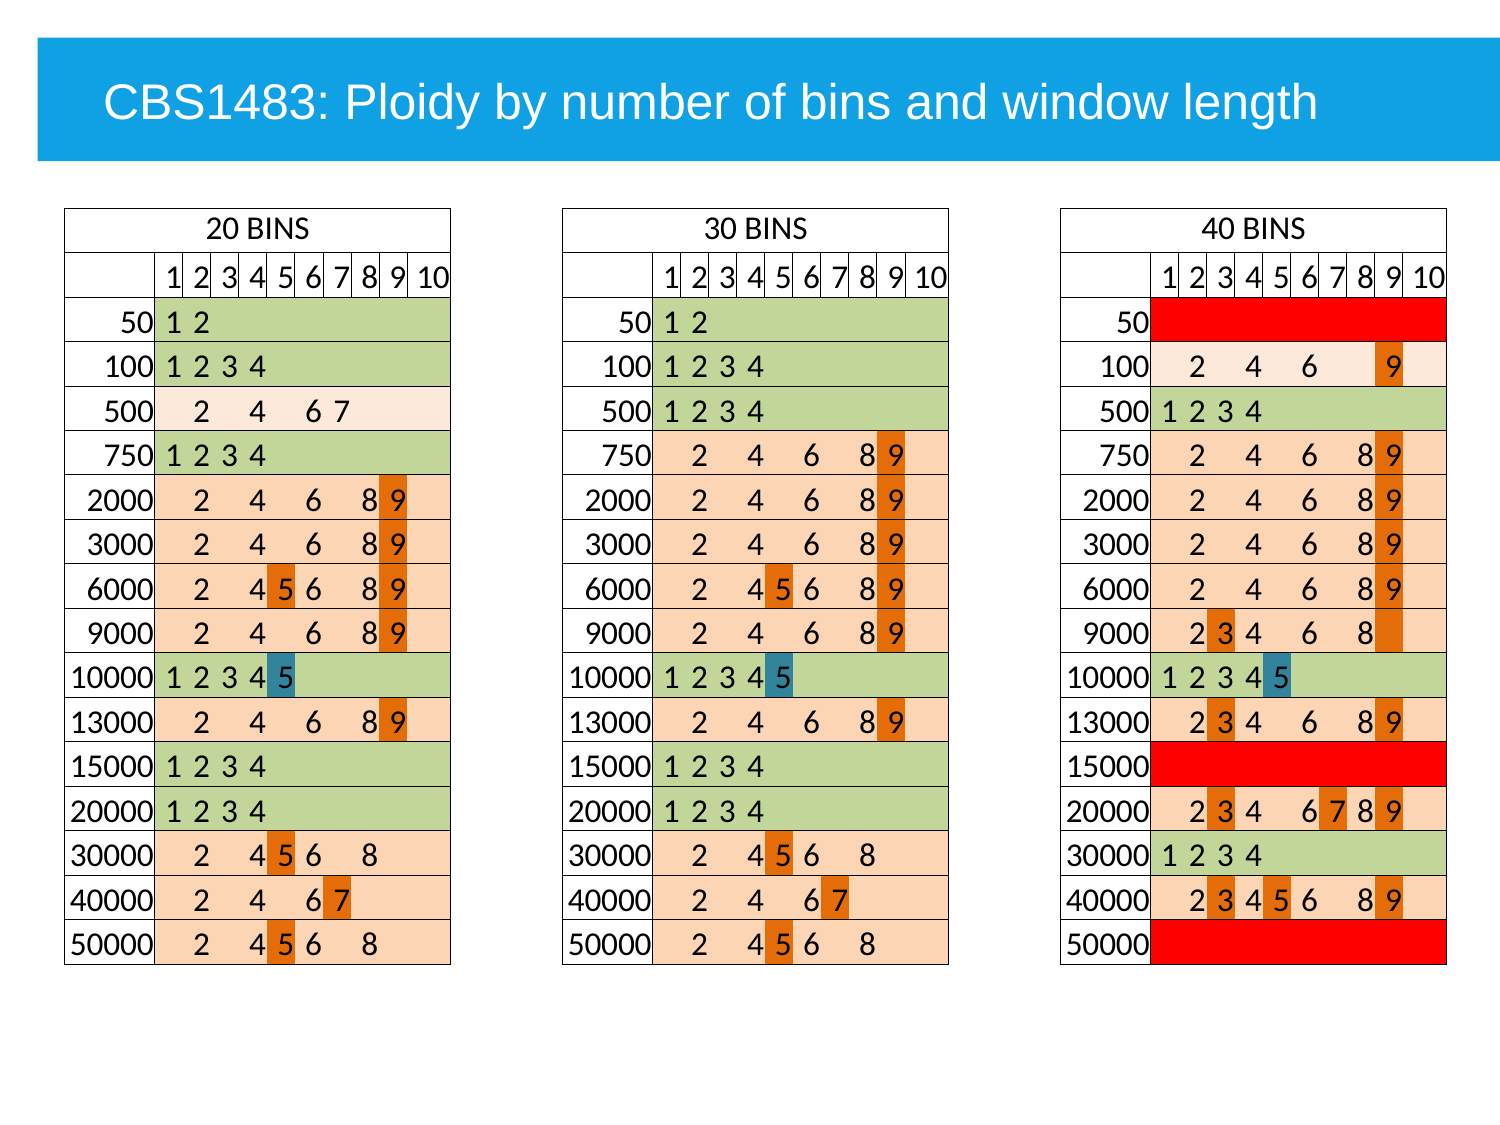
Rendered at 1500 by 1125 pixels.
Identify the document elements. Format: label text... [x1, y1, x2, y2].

table_cell [407, 609, 450, 652]
table_cell [1179, 742, 1207, 786]
table_cell 9 [379, 698, 407, 741]
table_cell [1347, 342, 1375, 386]
table_cell [1319, 475, 1347, 519]
table_cell [323, 698, 351, 741]
table_header [949, 208, 1060, 253]
text_box [37, 37, 1500, 162]
table_cell [323, 431, 351, 474]
table_cell [451, 253, 562, 297]
table_cell 100 [65, 342, 154, 386]
table_cell [653, 564, 681, 608]
table_cell [323, 564, 351, 608]
table_cell 9 [877, 609, 905, 652]
table_cell 4 [1235, 520, 1263, 563]
table_cell [267, 742, 295, 786]
table_cell 3 [211, 253, 238, 297]
table_cell [905, 698, 948, 741]
table_cell [1291, 742, 1319, 786]
table_cell [211, 298, 239, 341]
table_cell [737, 298, 765, 341]
table_cell [155, 520, 183, 563]
table_cell 4 [737, 564, 765, 608]
table_cell 2 [1179, 609, 1207, 652]
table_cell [653, 876, 948, 919]
table_cell [239, 298, 267, 341]
table_cell [267, 609, 295, 652]
table_cell 4 [239, 564, 267, 608]
table_cell [877, 653, 905, 697]
table_cell 10 [1403, 253, 1446, 297]
table_cell [821, 387, 849, 430]
table_cell [949, 519, 1060, 564]
table_cell [905, 387, 948, 430]
table_cell 8 [1347, 609, 1375, 652]
table_cell 8 [1347, 698, 1375, 741]
table_cell [211, 564, 239, 608]
table_cell [407, 787, 450, 830]
table_cell 9 [877, 253, 905, 297]
table_cell 2 [1179, 698, 1207, 741]
table_cell [1319, 653, 1347, 697]
table_cell 500 [65, 387, 154, 430]
table_cell [407, 387, 450, 430]
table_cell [1061, 876, 1150, 919]
table_cell 4 [239, 475, 267, 519]
table_cell 15000 [563, 742, 652, 786]
table_cell 4 [239, 253, 266, 297]
table_cell [1375, 298, 1403, 341]
table_cell 4 [1235, 387, 1263, 430]
table_cell 8 [849, 609, 877, 652]
table_cell 1 [155, 787, 183, 830]
table_cell [1319, 342, 1347, 386]
table_cell 1 [1151, 253, 1178, 297]
table_cell 6000 [65, 564, 154, 608]
table_cell [1151, 742, 1179, 786]
table_cell [653, 475, 681, 519]
table_cell [1319, 387, 1347, 430]
table_cell 750 [1061, 431, 1150, 474]
table_cell 2 [681, 475, 709, 519]
table_cell [1403, 298, 1446, 341]
table_cell [949, 742, 1060, 786]
table_cell 4 [239, 698, 267, 741]
table_cell 100 [1061, 342, 1150, 386]
table_cell [563, 253, 652, 297]
table_cell [877, 342, 905, 386]
table_cell [765, 698, 793, 741]
table_cell 8 [1347, 520, 1375, 563]
table_cell 2 [183, 564, 211, 608]
table_cell [451, 564, 562, 608]
table_cell 2 [681, 298, 709, 341]
table_cell 4 [239, 431, 267, 474]
table_cell 9 [877, 564, 905, 608]
table_cell [849, 298, 877, 341]
table_cell [1263, 342, 1291, 386]
table_cell [949, 653, 1060, 697]
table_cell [155, 831, 450, 875]
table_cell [563, 920, 652, 964]
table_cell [1151, 787, 1446, 830]
table_cell [351, 387, 379, 430]
table_cell 5 [267, 253, 294, 297]
table_cell 9 [1375, 698, 1403, 741]
table_cell 3 [709, 387, 737, 430]
table_cell [1403, 609, 1446, 652]
table_cell 5 [765, 653, 793, 697]
table_cell 2 [1179, 653, 1207, 697]
table_cell [451, 519, 562, 564]
table_cell 8 [352, 253, 379, 297]
table_cell 6 [1291, 342, 1319, 386]
table_cell 3000 [65, 520, 154, 563]
table_cell 9000 [65, 609, 154, 652]
table_cell 1 [1151, 387, 1179, 430]
table_cell 10 [408, 253, 450, 297]
table_cell 10000 [65, 653, 154, 697]
table_cell [351, 298, 379, 341]
table_cell 8 [849, 520, 877, 563]
table_cell 9 [877, 475, 905, 519]
table_cell [1403, 387, 1446, 430]
table_cell [709, 609, 737, 652]
table_cell 6 [793, 431, 821, 474]
table_cell 4 [239, 787, 267, 830]
table_cell [793, 342, 821, 386]
table_cell [1263, 520, 1291, 563]
table_cell 6000 [1061, 564, 1150, 608]
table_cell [65, 876, 154, 919]
table_cell 4 [239, 342, 267, 386]
table_cell [949, 697, 1060, 742]
table_cell 5 [765, 253, 792, 297]
table_cell [211, 475, 239, 519]
table_cell [821, 520, 849, 563]
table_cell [949, 786, 1060, 964]
table_cell [351, 787, 379, 830]
table_cell [849, 342, 877, 386]
table_cell [295, 787, 323, 830]
table_cell 2 [681, 253, 708, 297]
table_cell 6 [793, 253, 820, 297]
table_cell [1403, 475, 1446, 519]
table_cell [65, 920, 154, 964]
table_cell 6 [1291, 520, 1319, 563]
table_cell 4 [1235, 253, 1262, 297]
table_cell 6 [295, 609, 323, 652]
table_cell [1403, 698, 1446, 741]
table_cell [1375, 387, 1403, 430]
table_cell 4 [737, 387, 765, 430]
table_cell 2 [183, 653, 211, 697]
table_cell 4 [737, 342, 765, 386]
table_cell 8 [849, 698, 877, 741]
table_cell [407, 342, 450, 386]
table_cell 6 [295, 564, 323, 608]
table_cell 15000 [65, 742, 154, 786]
table_cell 2000 [563, 475, 652, 519]
table_cell 1 [155, 742, 183, 786]
table_cell 6 [295, 253, 323, 297]
table_cell [295, 431, 323, 474]
table_cell [211, 609, 239, 652]
table_cell [1151, 520, 1179, 563]
table_cell [451, 786, 562, 831]
table_cell [407, 298, 450, 341]
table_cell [155, 920, 450, 964]
table_cell 2 [681, 564, 709, 608]
table_cell 1 [653, 742, 681, 786]
table_cell 2 [681, 387, 709, 430]
table_cell [267, 342, 295, 386]
table_cell [709, 698, 737, 741]
table_header [451, 208, 562, 253]
table_cell 8 [1347, 253, 1374, 297]
table_cell [407, 564, 450, 608]
table_cell [1347, 387, 1375, 430]
table_cell [379, 742, 407, 786]
table_cell 8 [849, 431, 877, 474]
table_cell 9 [379, 475, 407, 519]
table_cell 2 [681, 342, 709, 386]
table_cell [1263, 698, 1291, 741]
table_cell [1319, 609, 1347, 652]
table_cell 7 [821, 253, 848, 297]
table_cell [65, 831, 154, 875]
table_cell 3 [211, 342, 239, 386]
table_cell [323, 342, 351, 386]
table_cell [709, 564, 737, 608]
table_cell [905, 653, 948, 697]
table_cell [765, 520, 793, 563]
table_cell [1291, 387, 1319, 430]
table_cell 3 [1207, 609, 1235, 652]
table_cell 2 [681, 742, 709, 786]
table_cell 4 [1235, 653, 1263, 697]
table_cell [155, 876, 450, 919]
table_cell 8 [351, 698, 379, 741]
table_cell [765, 387, 793, 430]
table_cell 4 [1235, 609, 1263, 652]
table_cell [155, 387, 183, 430]
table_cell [653, 831, 948, 875]
table_cell 9 [379, 520, 407, 563]
table_cell [351, 742, 379, 786]
table_cell [1151, 698, 1179, 741]
table_cell 3 [1207, 653, 1235, 697]
table_cell 9 [1375, 475, 1403, 519]
table_cell 9 [1375, 520, 1403, 563]
table_cell 8 [351, 609, 379, 652]
table_cell 4 [239, 653, 267, 697]
table_cell [905, 520, 948, 563]
table_cell [949, 564, 1060, 608]
table_cell 6 [1291, 698, 1319, 741]
table_cell 4 [1235, 698, 1263, 741]
table_cell [1151, 431, 1179, 474]
table_cell [1151, 342, 1179, 386]
table_cell 8 [849, 564, 877, 608]
table_cell [451, 297, 562, 342]
table_cell 9 [1375, 431, 1403, 474]
table_cell [323, 609, 351, 652]
table_cell [793, 387, 821, 430]
table_cell [267, 431, 295, 474]
table_cell [821, 653, 849, 697]
table_cell [821, 431, 849, 474]
table_cell [267, 387, 295, 430]
table_cell [295, 298, 323, 341]
table_cell [1291, 653, 1319, 697]
table_cell 2 [183, 698, 211, 741]
table_cell [905, 564, 948, 608]
table_cell 4 [737, 609, 765, 652]
table_cell 6 [1291, 475, 1319, 519]
table_cell 2 [1179, 520, 1207, 563]
table_cell 50 [1061, 298, 1150, 341]
table_cell 2 [1179, 475, 1207, 519]
table_cell 8 [1347, 431, 1375, 474]
table_cell [1151, 564, 1179, 608]
table_cell [1375, 742, 1403, 786]
table_cell 2000 [65, 475, 154, 519]
table_cell [849, 742, 877, 786]
table_cell 5 [1263, 653, 1291, 697]
table_cell [905, 431, 948, 474]
table_cell [1235, 298, 1263, 341]
table_cell 2 [1179, 342, 1207, 386]
table_cell 2 [1179, 431, 1207, 474]
table_header 20 BINS [65, 209, 450, 252]
table_cell 3 [1207, 698, 1235, 741]
table_cell [1319, 698, 1347, 741]
table_cell 9 [877, 520, 905, 563]
table_cell 2000 [1061, 475, 1150, 519]
table_cell 500 [563, 387, 652, 430]
table_cell 2 [1179, 564, 1207, 608]
table_cell [1061, 253, 1150, 297]
table_cell 3 [211, 742, 239, 786]
table_cell [379, 298, 407, 341]
table_cell 1 [1151, 653, 1179, 697]
table_cell [1207, 342, 1235, 386]
table_cell 6 [1291, 564, 1319, 608]
table_cell [793, 742, 821, 786]
table_cell [849, 387, 877, 430]
table_cell [1403, 653, 1446, 697]
table_cell 1 [155, 653, 183, 697]
table_cell 3 [211, 787, 239, 830]
table_cell 20000 [65, 787, 154, 830]
table_cell [1403, 520, 1446, 563]
table_cell 9 [1375, 342, 1403, 386]
table_cell [765, 342, 793, 386]
table_cell [451, 608, 562, 653]
table_cell [709, 475, 737, 519]
table_cell 9 [1375, 253, 1402, 297]
table_cell [323, 742, 351, 786]
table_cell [1151, 920, 1446, 964]
table_cell [267, 787, 295, 830]
table_cell 2 [681, 520, 709, 563]
table_cell 7 [323, 387, 351, 430]
table_cell [765, 609, 793, 652]
table_cell [65, 253, 154, 297]
table_cell [323, 475, 351, 519]
table_cell 6 [1291, 431, 1319, 474]
table_cell [1319, 564, 1347, 608]
table_cell [709, 520, 737, 563]
table_cell 20000 [563, 787, 652, 830]
table_cell 3 [709, 253, 736, 297]
table_cell [1375, 653, 1403, 697]
table_cell [793, 298, 821, 341]
table_cell [351, 431, 379, 474]
table_cell [451, 475, 562, 519]
table_cell [211, 387, 239, 430]
table_cell 2 [183, 475, 211, 519]
table_cell 50 [563, 298, 652, 341]
table_cell 1 [653, 253, 680, 297]
table_cell 1 [653, 787, 681, 830]
table_cell [267, 475, 295, 519]
table_cell [1263, 298, 1291, 341]
table_cell [877, 387, 905, 430]
table_cell [765, 742, 793, 786]
table_cell [1179, 298, 1207, 341]
table_cell [323, 653, 351, 697]
table_cell [653, 698, 681, 741]
table_cell 5 [765, 564, 793, 608]
table_cell 13000 [1061, 698, 1150, 741]
table_cell 4 [239, 609, 267, 652]
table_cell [563, 876, 652, 919]
table_cell 6 [793, 698, 821, 741]
table_cell [765, 431, 793, 474]
table_cell [1151, 475, 1179, 519]
table_cell [451, 697, 562, 742]
table_cell 4 [239, 742, 267, 786]
table_cell [949, 608, 1060, 653]
table_cell 2 [183, 253, 210, 297]
table_cell [379, 653, 407, 697]
table_cell 13000 [65, 698, 154, 741]
table_cell [407, 475, 450, 519]
table_cell [877, 298, 905, 341]
table_cell [1403, 431, 1446, 474]
table_cell [821, 298, 849, 341]
table_cell [407, 698, 450, 741]
table_cell 4 [737, 253, 764, 297]
table_cell [1263, 431, 1291, 474]
table_cell 3 [211, 431, 239, 474]
table_cell 3 [709, 787, 737, 830]
table_cell 3000 [563, 520, 652, 563]
table_cell 10000 [563, 653, 652, 697]
table_cell 8 [1347, 564, 1375, 608]
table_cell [737, 787, 948, 830]
table_cell [709, 431, 737, 474]
table_cell [949, 386, 1060, 430]
table_cell 6 [295, 475, 323, 519]
table_cell 9000 [563, 609, 652, 652]
table_cell 8 [849, 253, 876, 297]
table_cell [1263, 564, 1291, 608]
table_cell 2 [1179, 387, 1207, 430]
table_cell 4 [1235, 564, 1263, 608]
table_cell [451, 430, 562, 475]
table_cell [1207, 564, 1235, 608]
table_cell [949, 297, 1060, 342]
table_cell 2 [183, 609, 211, 652]
table_cell 4 [1235, 475, 1263, 519]
table_cell [379, 387, 407, 430]
table_cell [653, 609, 681, 652]
table_cell 9 [379, 564, 407, 608]
table_cell 2 [1179, 253, 1206, 297]
table_cell [1207, 298, 1235, 341]
table_cell [155, 609, 183, 652]
table_cell [155, 698, 183, 741]
table_cell 3 [211, 653, 239, 697]
table_cell [1403, 342, 1446, 386]
table_cell 4 [737, 742, 765, 786]
table_cell [1207, 431, 1235, 474]
table_cell [765, 475, 793, 519]
table_cell [821, 742, 849, 786]
table_header 30 BINS [563, 209, 948, 252]
table_cell [155, 564, 183, 608]
table_cell 6 [793, 609, 821, 652]
table_cell 1 [155, 298, 183, 341]
table_cell [1375, 609, 1403, 652]
table_cell 1 [653, 653, 681, 697]
table_cell [407, 653, 450, 697]
table_cell [1319, 742, 1347, 786]
table_cell [1347, 653, 1375, 697]
table_cell [821, 564, 849, 608]
table_cell [905, 298, 948, 341]
table_cell 13000 [563, 698, 652, 741]
table_cell [1319, 520, 1347, 563]
table_cell [1347, 298, 1375, 341]
table_cell [407, 742, 450, 786]
table_cell [211, 520, 239, 563]
table_cell 6 [793, 475, 821, 519]
table_cell 4 [737, 431, 765, 474]
table_cell 3 [709, 653, 737, 697]
table_cell 500 [1061, 387, 1150, 430]
table_cell 100 [563, 342, 652, 386]
table_cell 2 [183, 298, 211, 341]
table_cell [451, 742, 562, 786]
table_cell [1291, 298, 1319, 341]
table_cell [949, 430, 1060, 475]
table_cell [1207, 742, 1235, 786]
table_cell 9 [379, 609, 407, 652]
table_cell [949, 342, 1060, 386]
table_cell 2 [681, 431, 709, 474]
table_cell 5 [267, 564, 295, 608]
table_cell [849, 653, 877, 697]
table_cell [323, 298, 351, 341]
table_cell 50 [65, 298, 154, 341]
table_cell [1403, 564, 1446, 608]
table_cell 10000 [1061, 653, 1150, 697]
table_cell [1235, 742, 1263, 786]
table_cell [905, 475, 948, 519]
table_cell [653, 520, 681, 563]
table_cell 1 [155, 431, 183, 474]
table_cell [1263, 475, 1291, 519]
table_cell [653, 431, 681, 474]
table_cell [451, 653, 562, 697]
table_cell [905, 342, 948, 386]
table_cell 8 [351, 475, 379, 519]
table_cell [653, 920, 948, 964]
table_cell 6 [793, 520, 821, 563]
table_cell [451, 831, 562, 964]
table_cell 2 [183, 387, 211, 430]
table_cell [709, 298, 737, 341]
table_cell 3 [1207, 387, 1235, 430]
table_cell [267, 298, 295, 341]
table_cell 3 [709, 742, 737, 786]
table_cell 1 [653, 298, 681, 341]
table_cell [1151, 831, 1446, 875]
table_cell 2 [183, 787, 211, 830]
table_cell [451, 342, 562, 386]
table_cell 8 [351, 564, 379, 608]
table_cell [877, 742, 905, 786]
table_cell [379, 431, 407, 474]
text_box CBS1483: Ploidy by number of bins and window length [88, 62, 1416, 138]
table_cell 8 [1347, 475, 1375, 519]
table_cell 6 [295, 698, 323, 741]
text_box Name Function [1248, 940, 1500, 1026]
table_cell 2 [183, 431, 211, 474]
table_cell 9 [1375, 564, 1403, 608]
table_cell [821, 475, 849, 519]
table_cell [451, 386, 562, 430]
table_cell [1151, 609, 1179, 652]
table_cell 4 [737, 520, 765, 563]
table_cell 2 [183, 342, 211, 386]
table_cell 9 [877, 698, 905, 741]
table_cell 4 [1235, 431, 1263, 474]
table_cell [1319, 431, 1347, 474]
table_cell 9 [380, 253, 407, 297]
table_cell [1347, 742, 1375, 786]
table_cell 6000 [563, 564, 652, 608]
table_cell 4 [239, 520, 267, 563]
table_cell [821, 698, 849, 741]
table_cell [155, 475, 183, 519]
table_cell 6 [1291, 609, 1319, 652]
table_cell 9000 [1061, 609, 1150, 652]
table_cell 6 [295, 520, 323, 563]
table_cell 3000 [1061, 520, 1150, 563]
table_cell 6 [1291, 253, 1318, 297]
table_cell 4 [239, 387, 267, 430]
table_cell 2 [183, 520, 211, 563]
table_cell 6 [793, 564, 821, 608]
table_cell [295, 342, 323, 386]
table_cell 2 [681, 609, 709, 652]
table_cell [1403, 742, 1446, 786]
table_cell 7 [1319, 253, 1346, 297]
table_cell [949, 253, 1060, 297]
table_cell [1263, 742, 1291, 786]
table_cell 3 [709, 342, 737, 386]
table_cell [211, 698, 239, 741]
table_cell [1207, 475, 1235, 519]
table_cell [793, 653, 821, 697]
table_cell [949, 475, 1060, 519]
table_cell 10 [906, 253, 948, 297]
table_cell [351, 342, 379, 386]
table_cell [821, 342, 849, 386]
table_cell 5 [267, 653, 295, 697]
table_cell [1151, 876, 1446, 919]
table_cell [765, 298, 793, 341]
table_cell 15000 [1061, 742, 1150, 786]
table_cell 2 [681, 653, 709, 697]
table_cell [379, 342, 407, 386]
table_cell [1263, 387, 1291, 430]
table_cell [1319, 298, 1347, 341]
table_cell [821, 609, 849, 652]
table_cell [407, 520, 450, 563]
table_cell 7 [324, 253, 351, 297]
table_header 40 BINS [1061, 209, 1446, 252]
table_cell [1263, 609, 1291, 652]
table_cell [295, 653, 323, 697]
table_cell 4 [737, 653, 765, 697]
table_cell 1 [155, 342, 183, 386]
table_cell [407, 431, 450, 474]
table_cell 3 [1207, 253, 1234, 297]
table_cell [323, 787, 351, 830]
table_cell [1151, 298, 1179, 341]
table_cell 8 [351, 520, 379, 563]
table_cell [905, 609, 948, 652]
table_cell 4 [737, 698, 765, 741]
table_cell [1207, 520, 1235, 563]
table_cell 8 [849, 475, 877, 519]
table_cell 2 [183, 742, 211, 786]
table_cell [267, 520, 295, 563]
table_cell [905, 742, 948, 786]
table_cell 1 [653, 342, 681, 386]
table_cell 5 [1263, 253, 1290, 297]
table_cell 750 [563, 431, 652, 474]
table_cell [1061, 787, 1150, 830]
table_cell [267, 698, 295, 741]
table_cell 4 [1235, 342, 1263, 386]
table_cell [351, 653, 379, 697]
table_cell 1 [155, 253, 182, 297]
table_cell 9 [877, 431, 905, 474]
table_cell [379, 787, 407, 830]
table_cell [295, 742, 323, 786]
table_cell 750 [65, 431, 154, 474]
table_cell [563, 831, 652, 875]
table_cell 1 [653, 387, 681, 430]
table_cell 6 [295, 387, 323, 430]
table_cell 2 [681, 787, 709, 830]
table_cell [1061, 920, 1150, 964]
table_cell 2 [681, 698, 709, 741]
table_cell [323, 520, 351, 563]
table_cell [1061, 831, 1150, 875]
table_cell 4 [737, 475, 765, 519]
